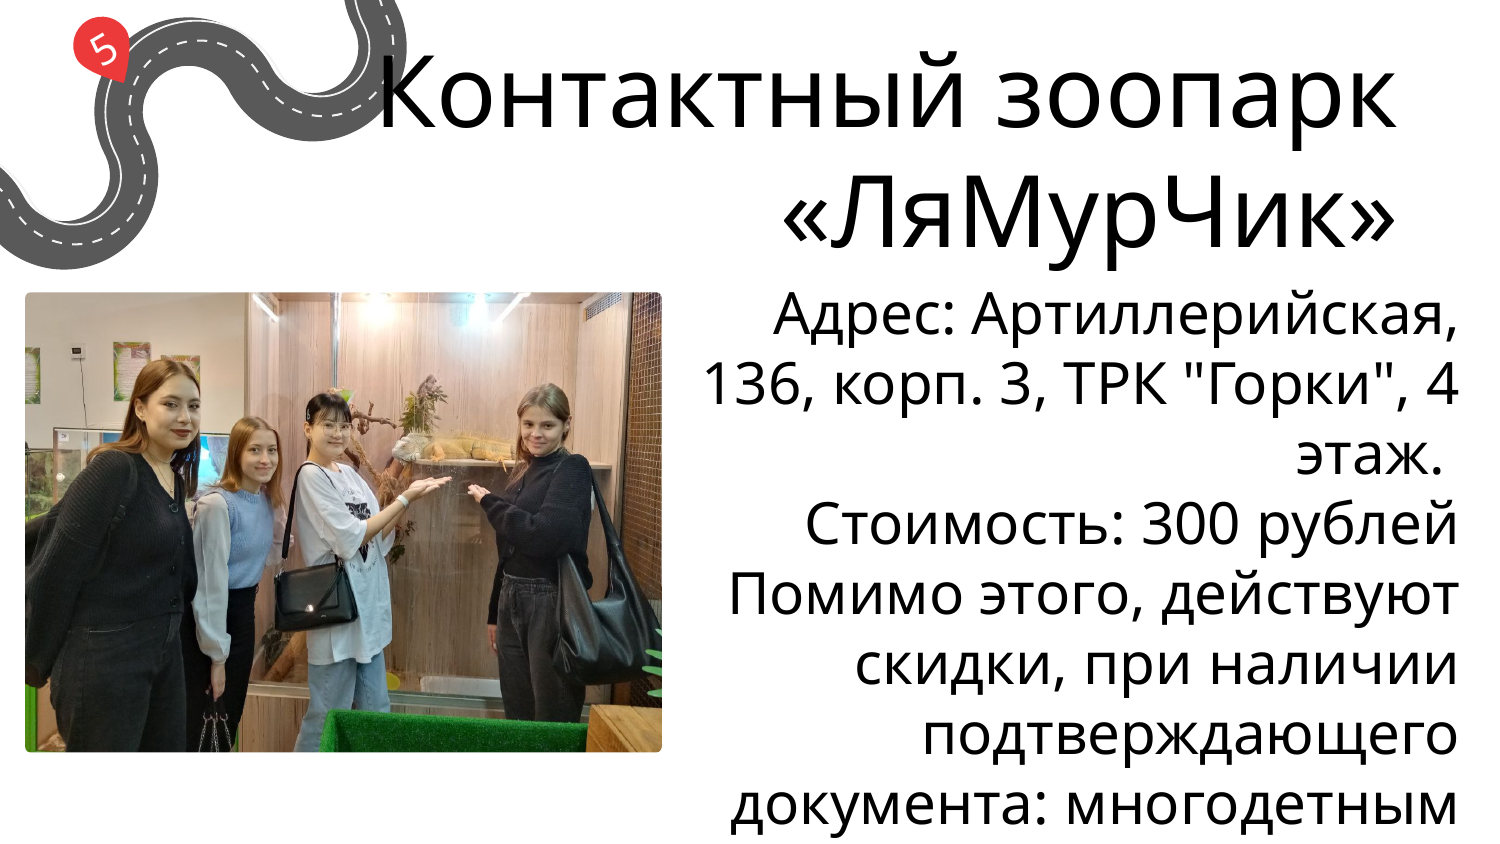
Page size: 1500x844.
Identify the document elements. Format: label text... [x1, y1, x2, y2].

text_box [0, 79, 583, 269]
text_box Адрес: Артиллерийская, 136, корп. 3, ТРК "Горки", 4 этаж. Стоимость: 300 рублей Помимо этого, действуют скидки, при наличии подтверждающего документа: многодетным семьям - 25%, пенсионерам - 10%, студентам - 10%. [670, 269, 1475, 844]
text_box Контактный зоопарк «ЛяМурЧик» [303, 20, 1415, 275]
text_box 5 [73, 16, 130, 78]
picture [24, 292, 662, 753]
